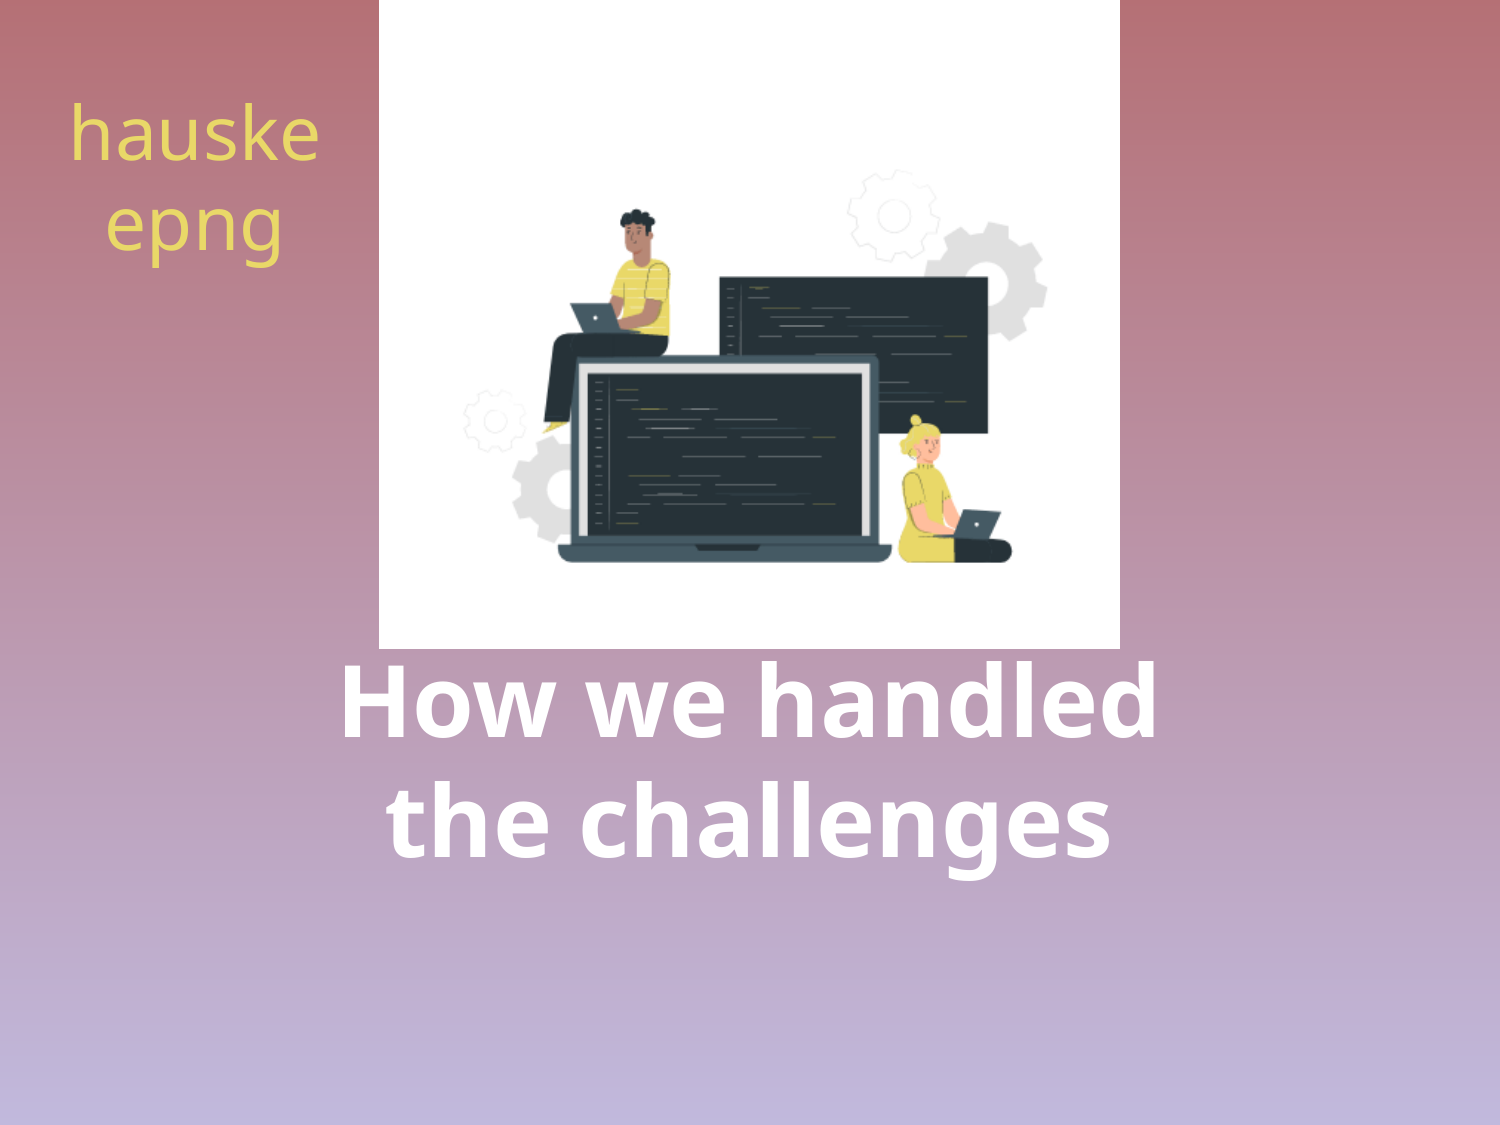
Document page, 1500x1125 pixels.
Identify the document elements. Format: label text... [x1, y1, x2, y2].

picture [378, 0, 1121, 649]
title hauskeepng [51, 89, 340, 262]
title How we handled the challenges [286, 736, 1214, 893]
